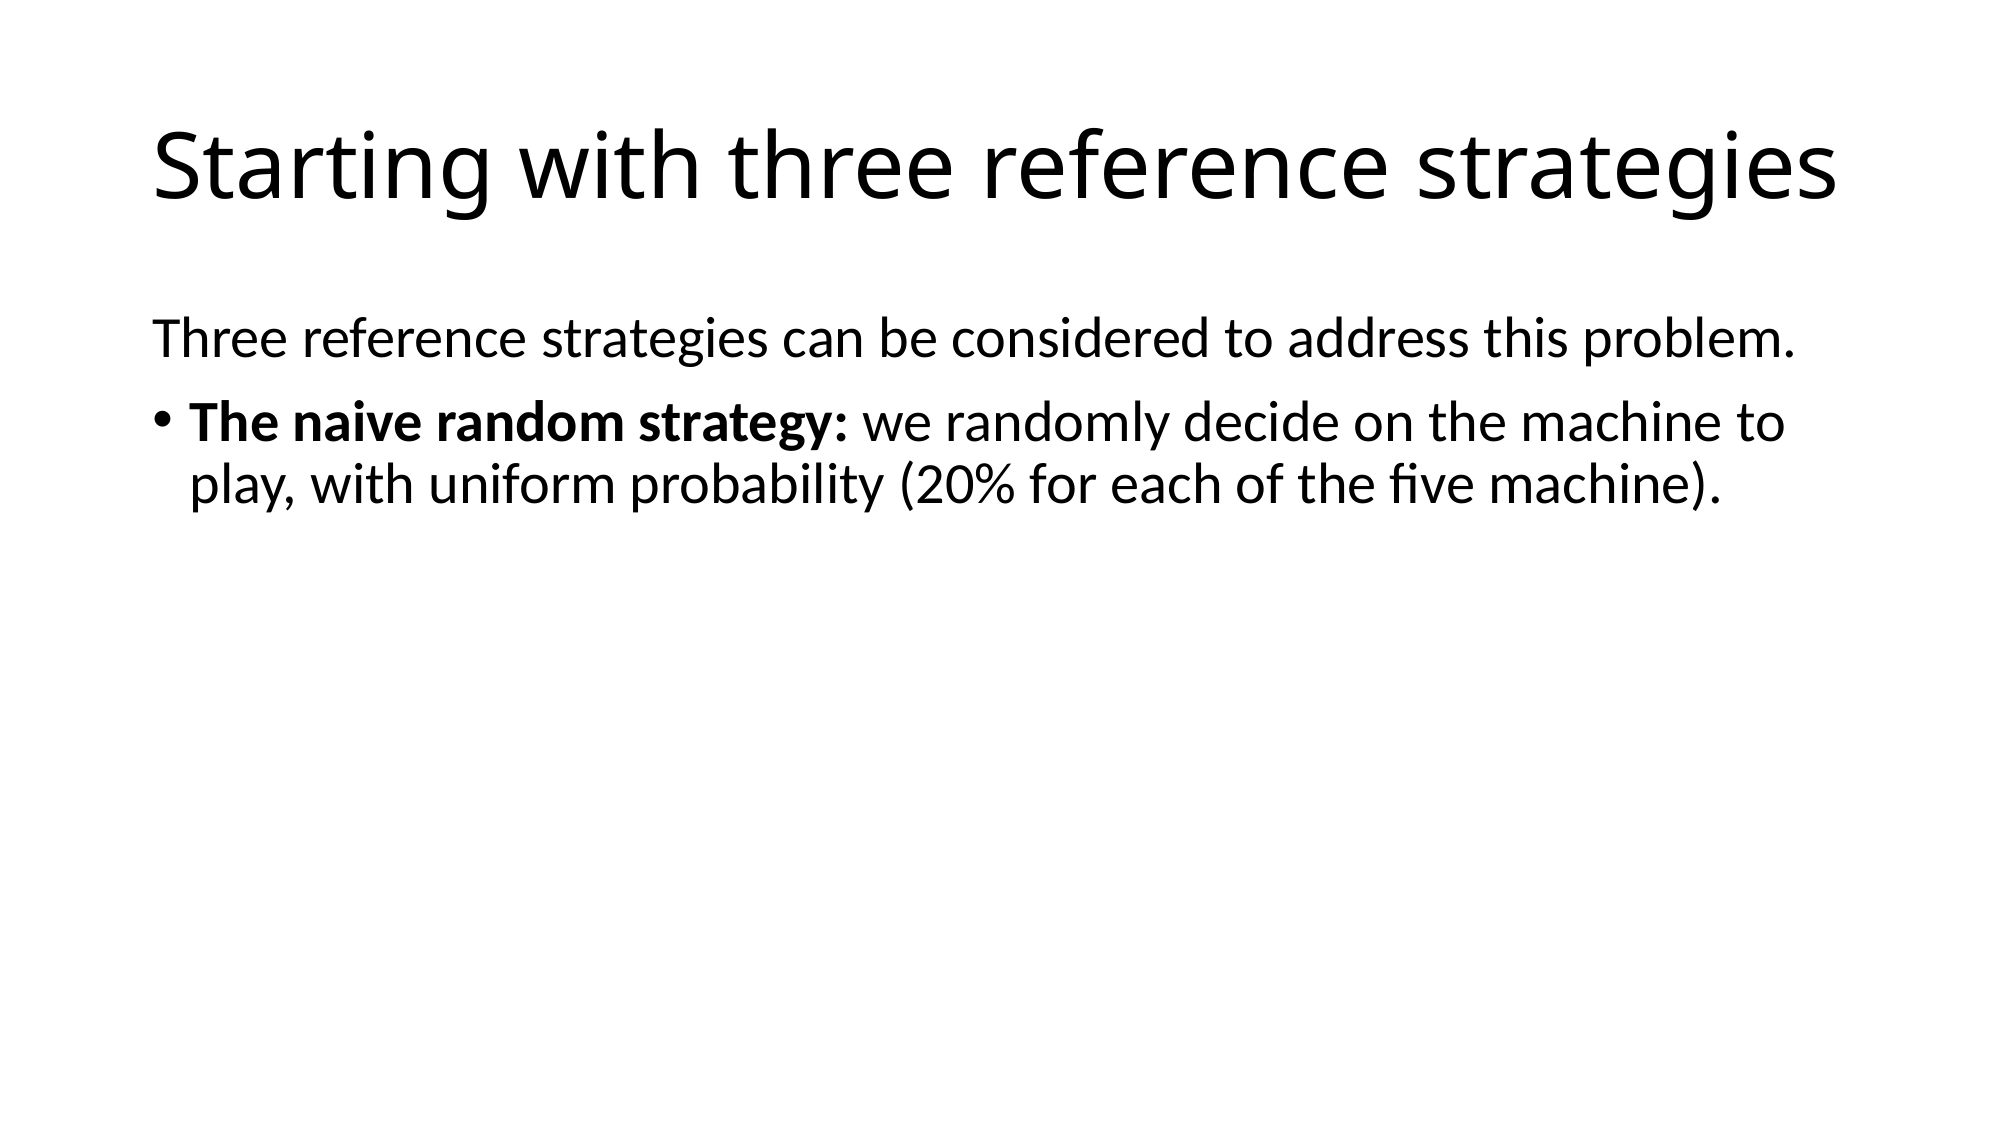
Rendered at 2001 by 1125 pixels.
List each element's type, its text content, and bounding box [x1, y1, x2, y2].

title Starting with three reference strategies [137, 59, 1863, 278]
